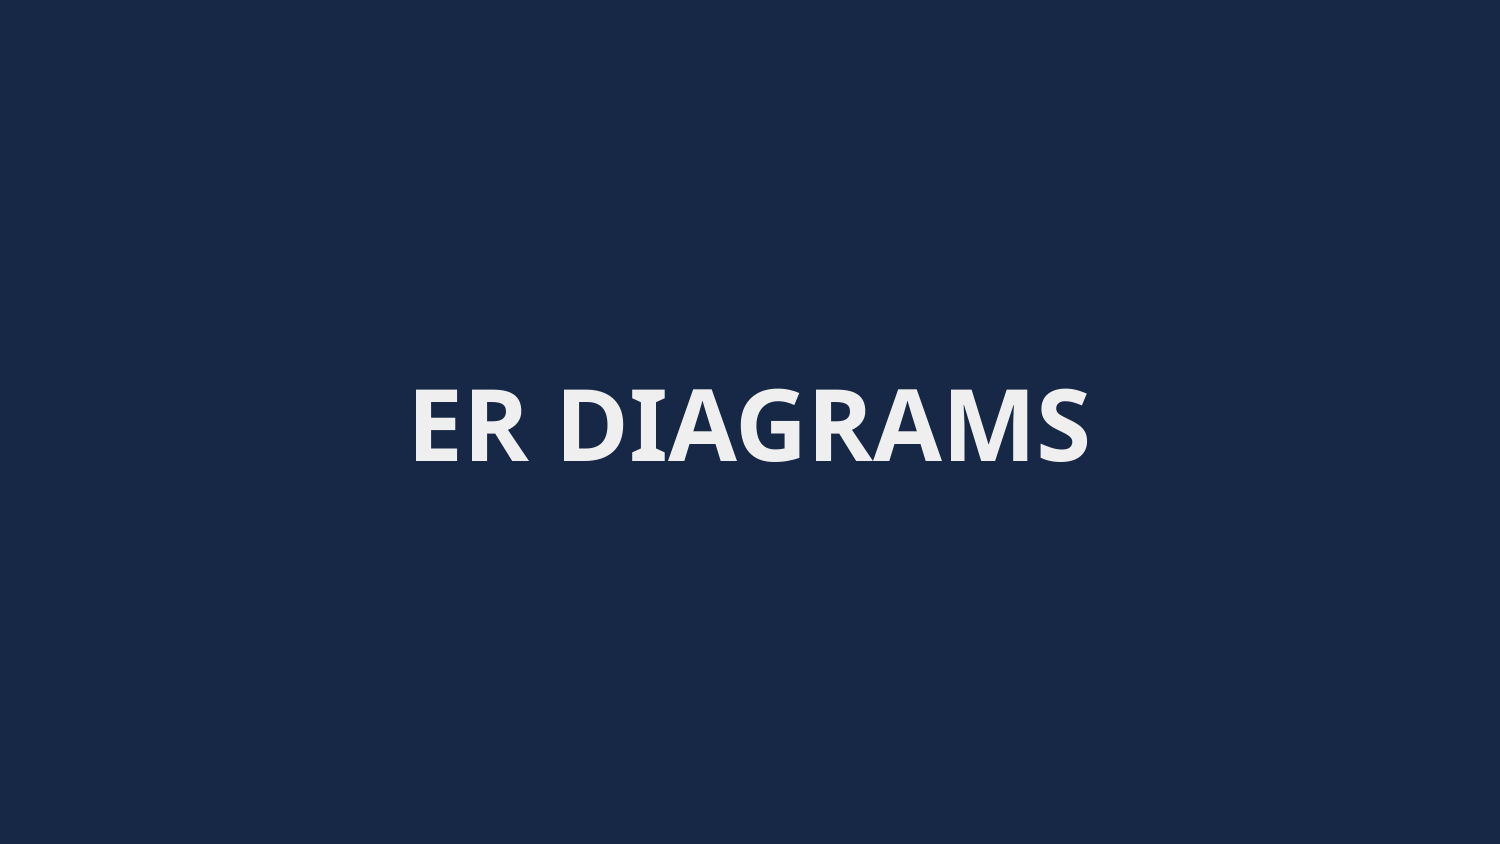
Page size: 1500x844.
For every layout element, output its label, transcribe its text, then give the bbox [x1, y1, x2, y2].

text_box ER DIAGRAMS [74, 346, 1425, 498]
